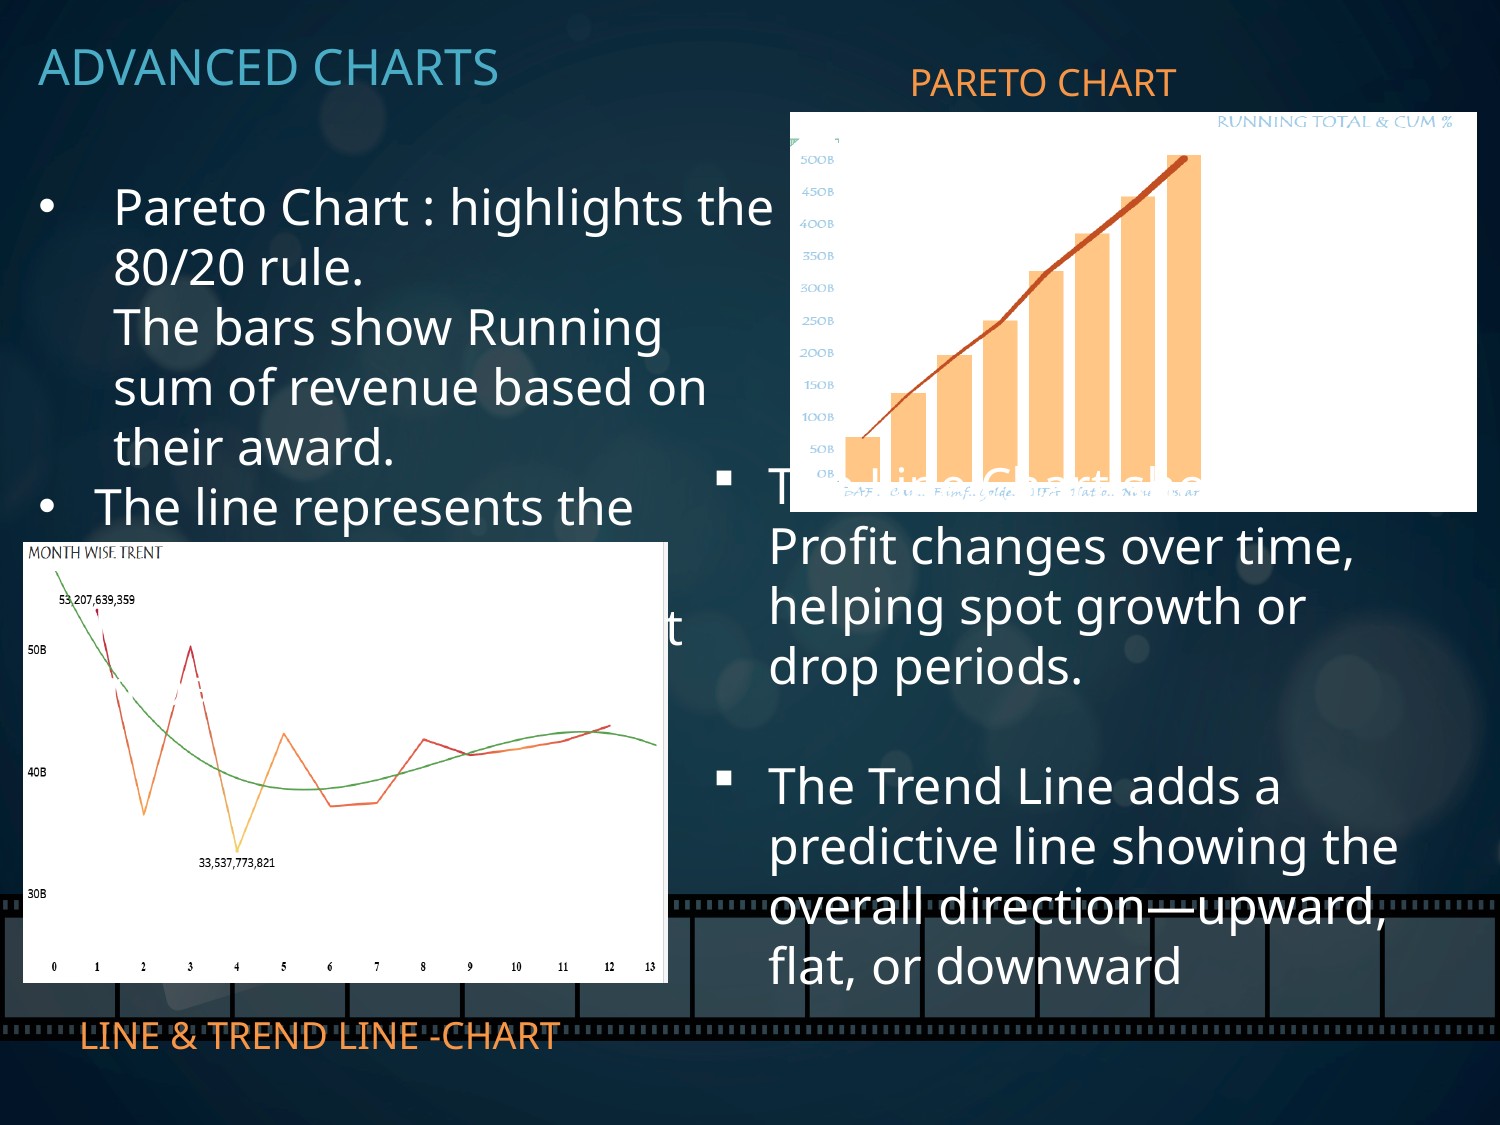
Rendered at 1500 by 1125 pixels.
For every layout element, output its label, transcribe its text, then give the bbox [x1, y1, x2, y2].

text_box LINE & TREND LINE -CHART [64, 1004, 750, 1065]
text_box Pareto Chart : highlights the 80/20 rule. The bars show Running sum of revenue based on their award. The line represents the cumulative percentage, helping identify the most impactful segments. [23, 168, 790, 724]
text_box PARETO CHART [894, 51, 1266, 112]
text_box ADVANCED CHARTS [23, 27, 733, 103]
picture [0, 0, 1500, 1125]
text_box The Line Chart shows how Profit changes over time, helping spot growth or drop periods. The Trend Line adds a predictive line showing the overall direction—upward, flat, or downward [697, 447, 1446, 1003]
